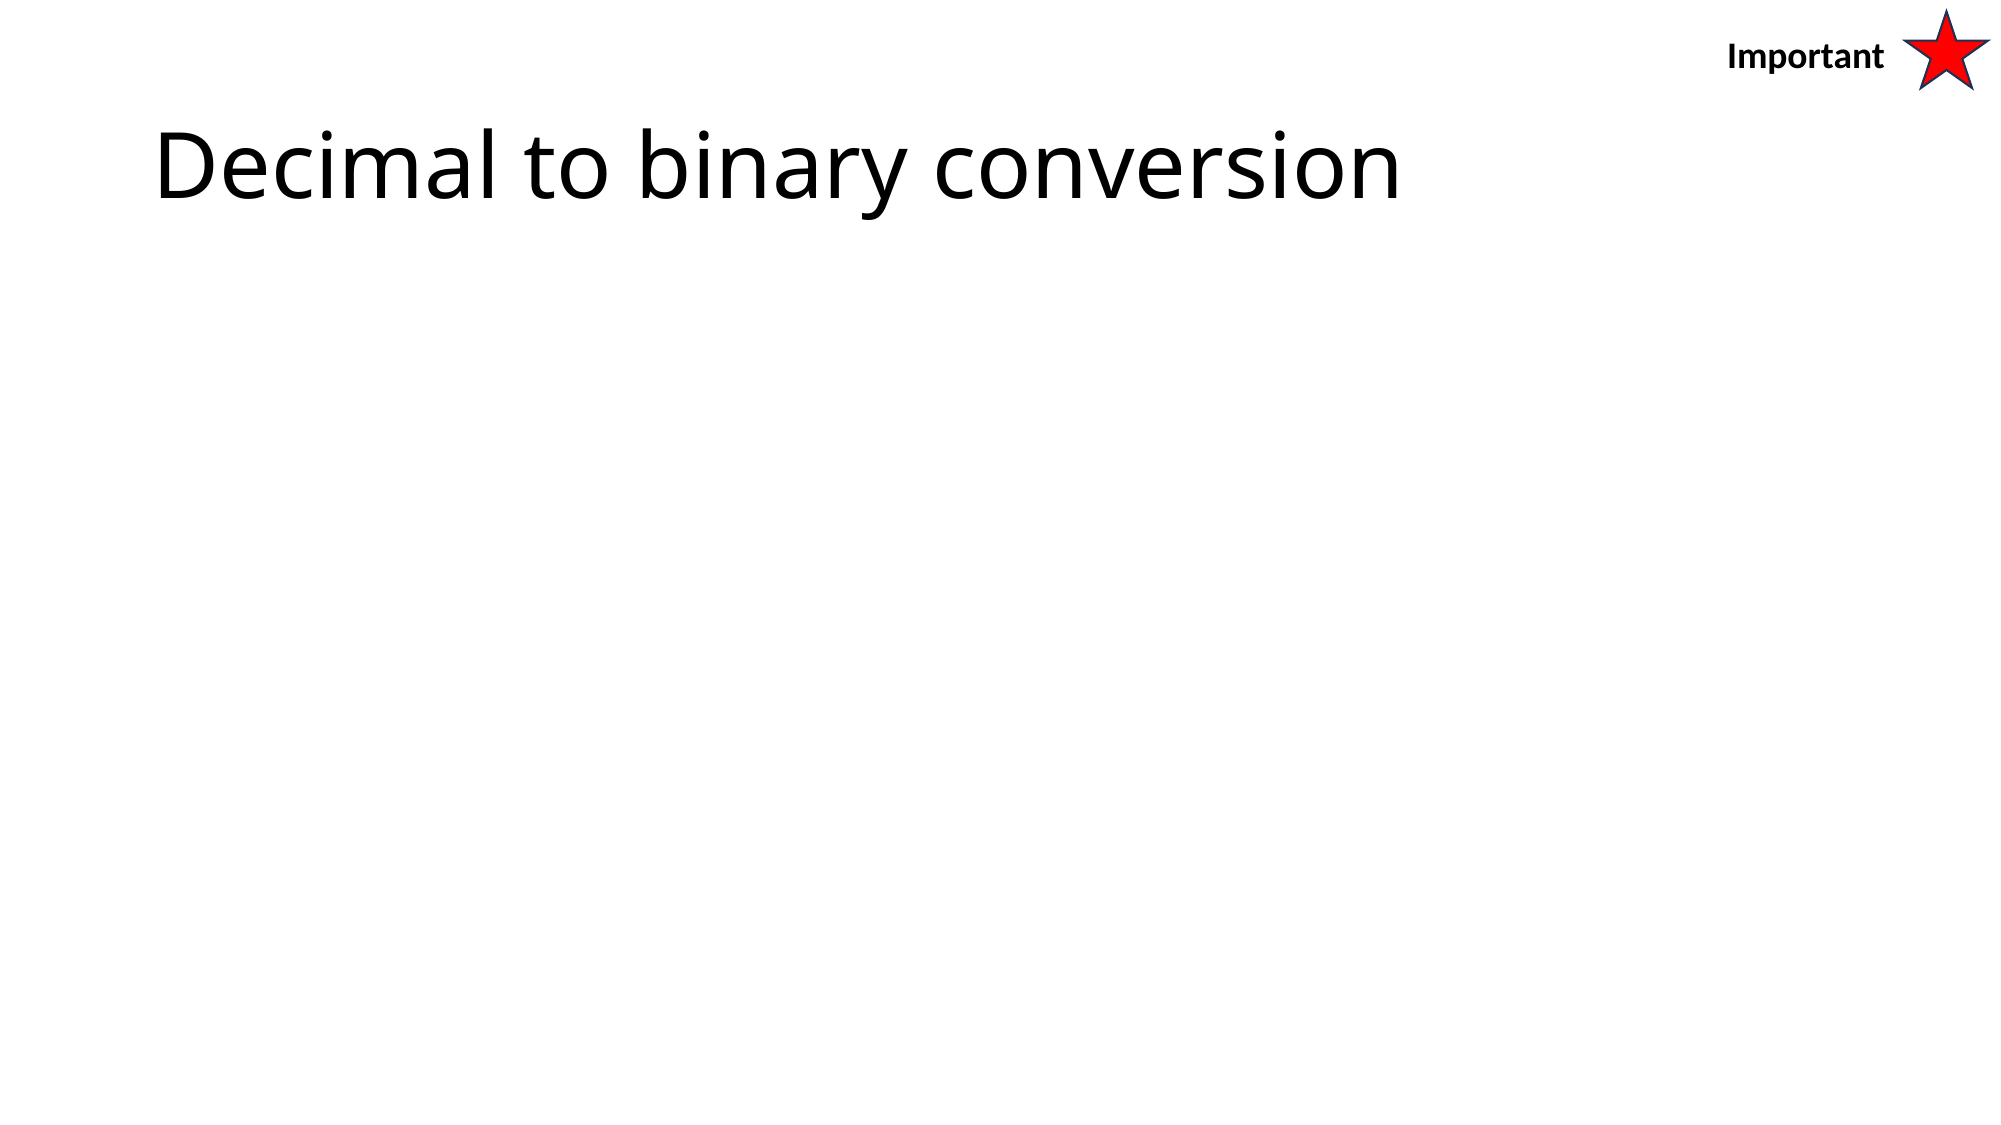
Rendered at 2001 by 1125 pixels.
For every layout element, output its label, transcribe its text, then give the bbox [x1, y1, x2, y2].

text_box Important [1712, 23, 1909, 84]
text_box [1901, 8, 1992, 91]
title Decimal to binary conversion [137, 59, 1863, 278]
